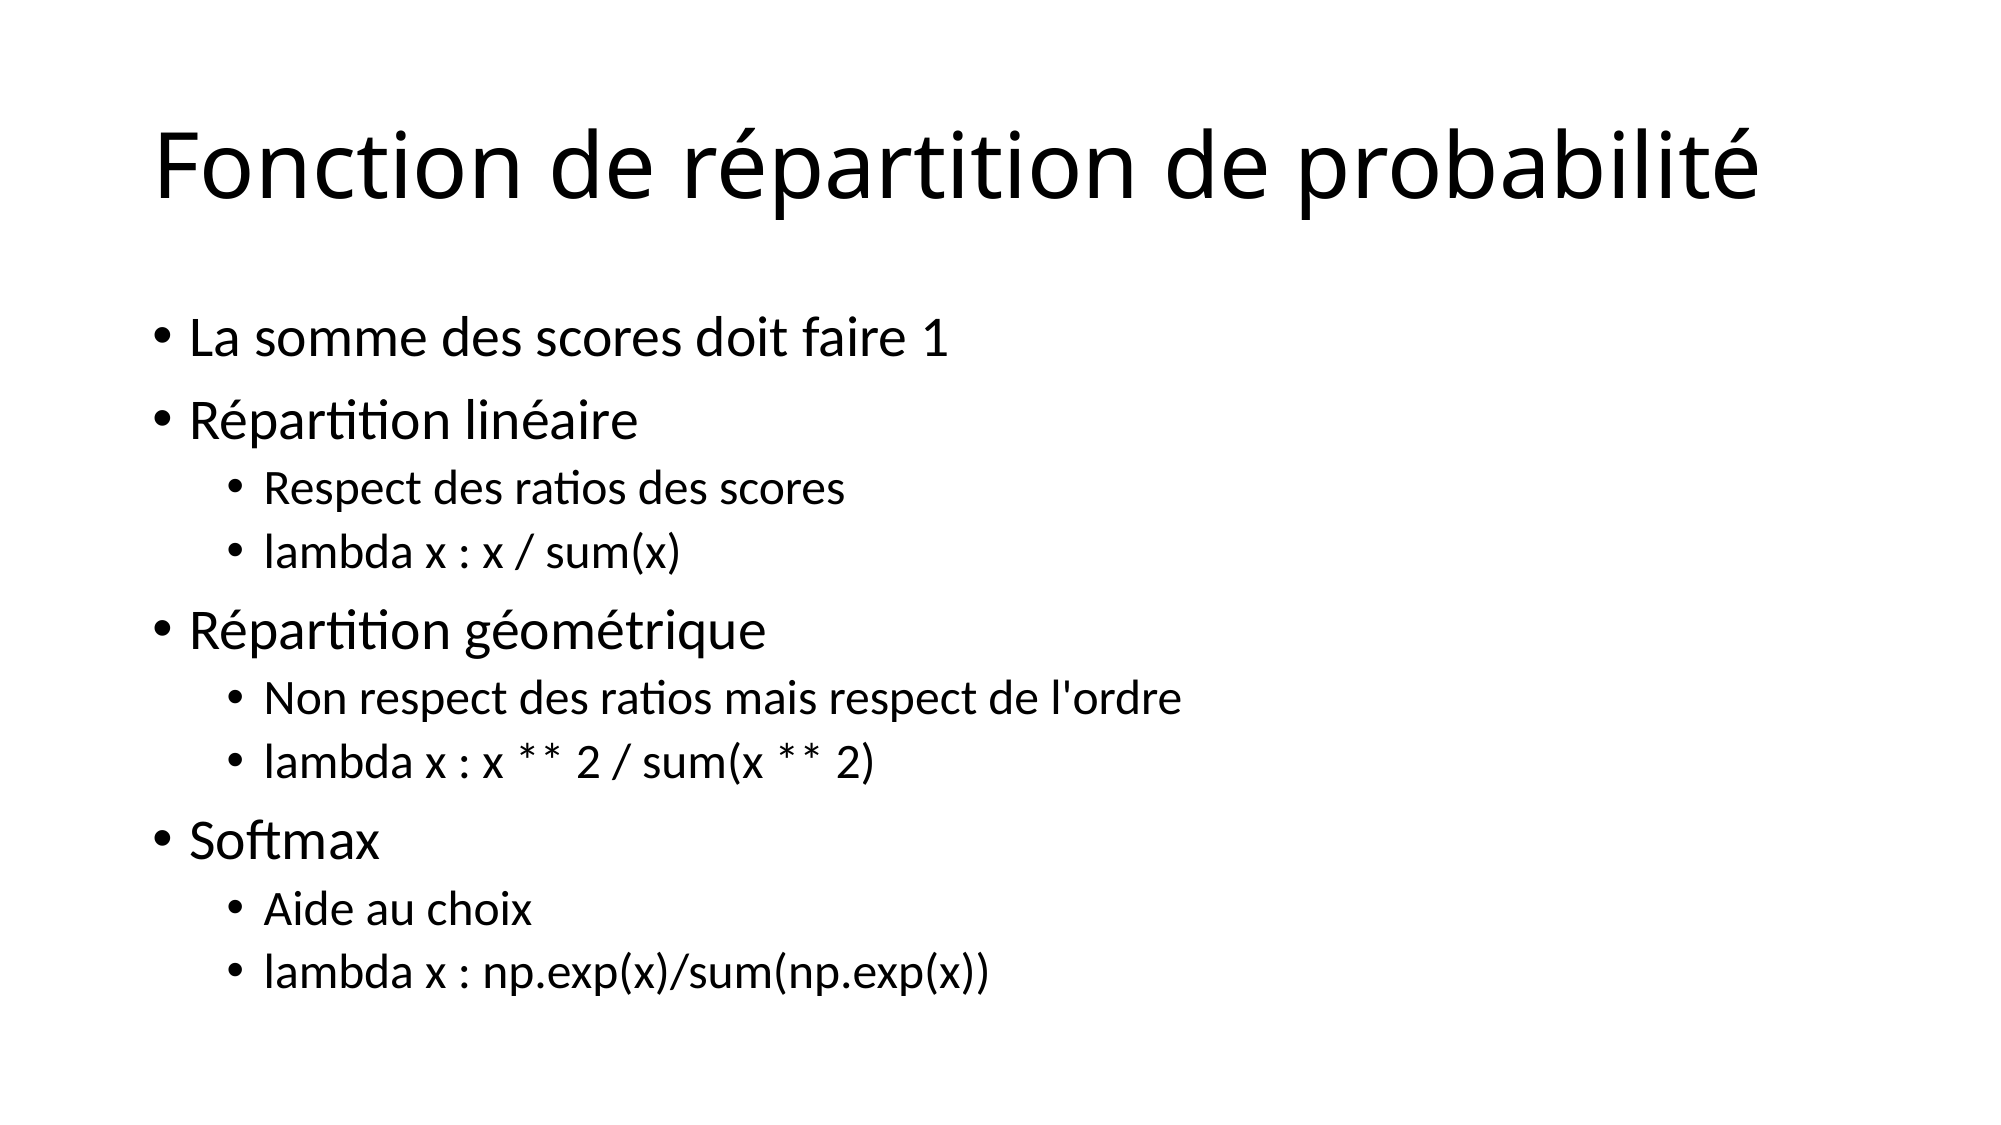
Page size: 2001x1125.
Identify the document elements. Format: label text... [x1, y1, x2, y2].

title Fonction de répartition de probabilité [137, 59, 1863, 278]
list La somme des scores doit faire 1 Répartition linéaire Respect des ratios des scores lambda x : x / sum(x) Répartition géométrique Non respect des ratios mais respect de l'ordre lambda x : x ** 2 / sum(x ** 2) Softmax Aide au choix lambda x : np.exp(x)/sum(np.exp(x)) [137, 299, 1863, 1014]
